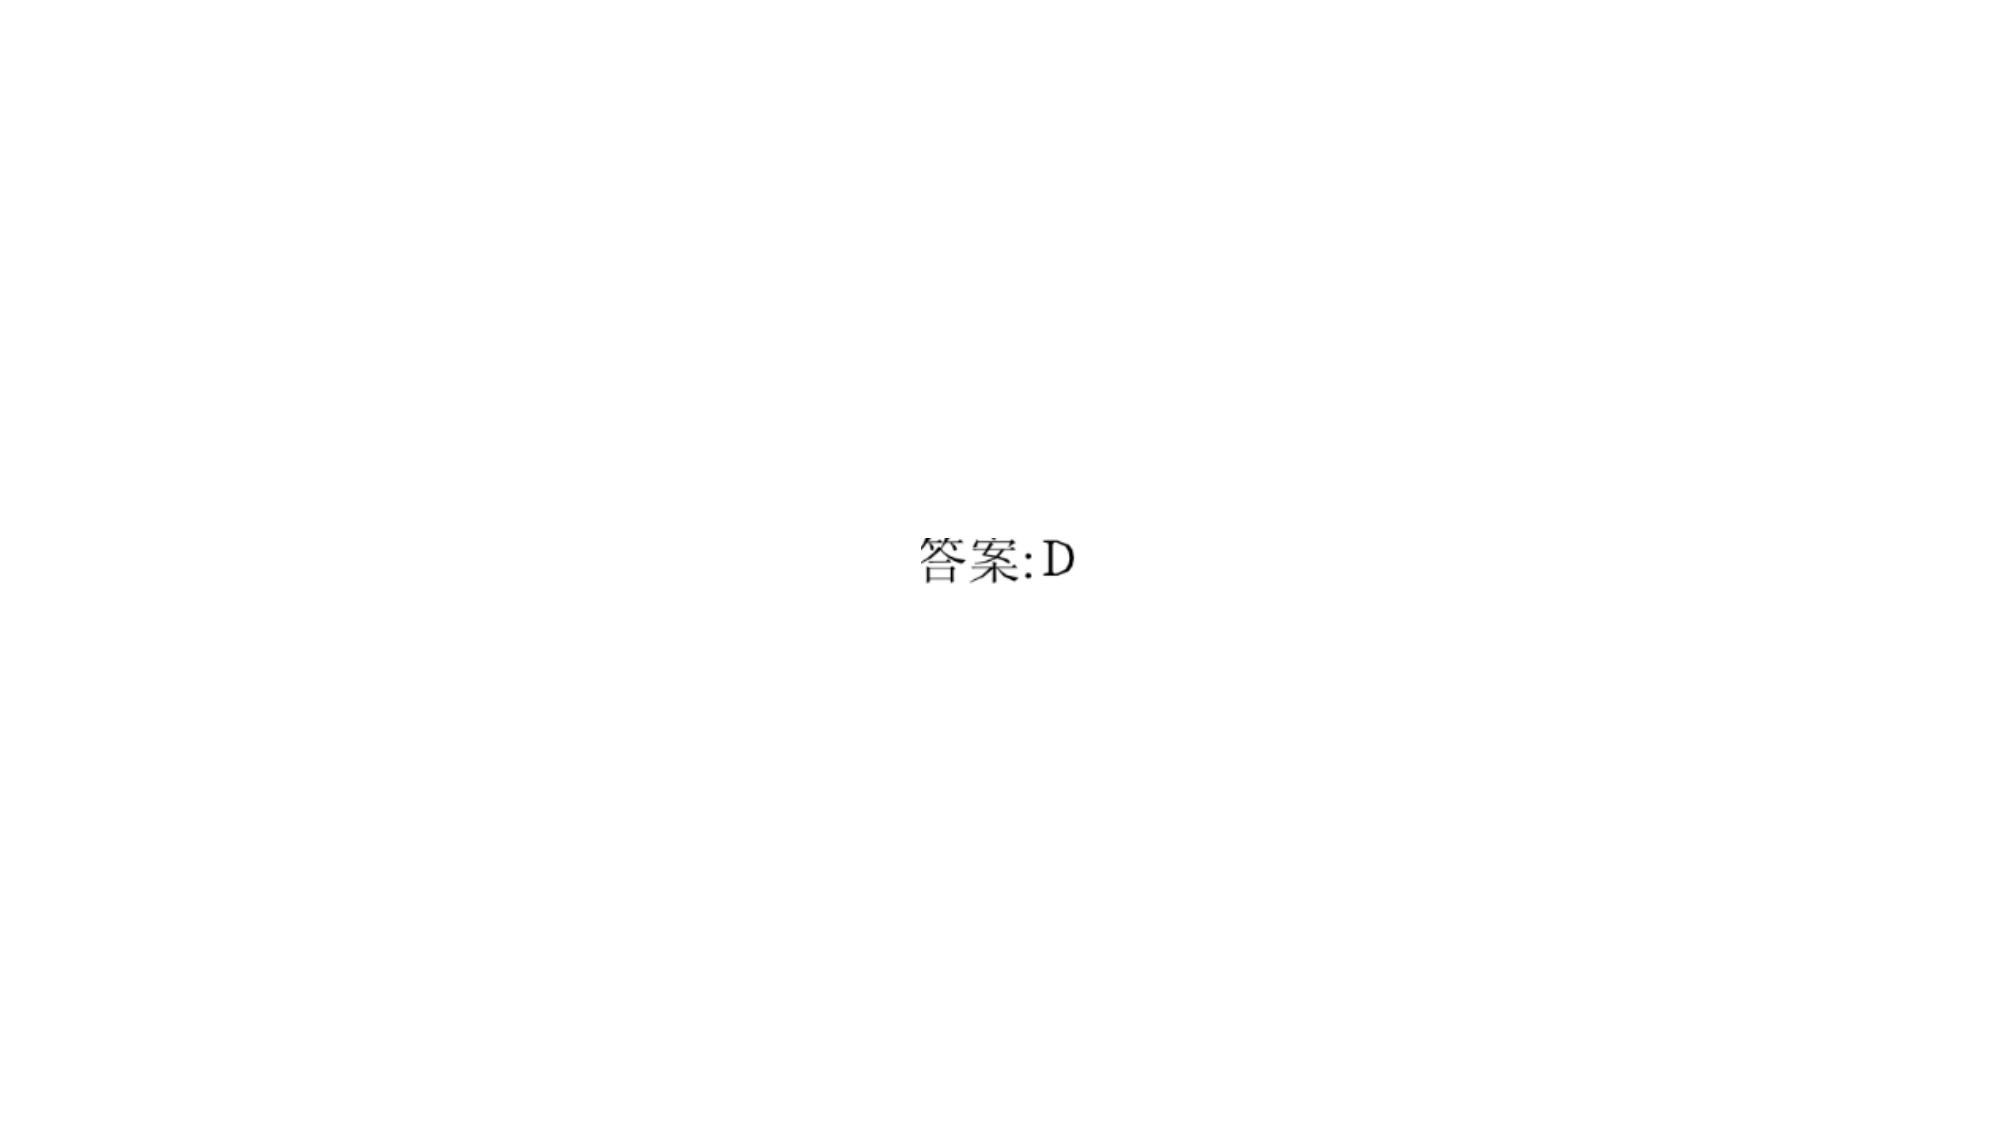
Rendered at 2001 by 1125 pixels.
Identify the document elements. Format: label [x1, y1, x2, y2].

picture [921, 538, 1079, 587]
